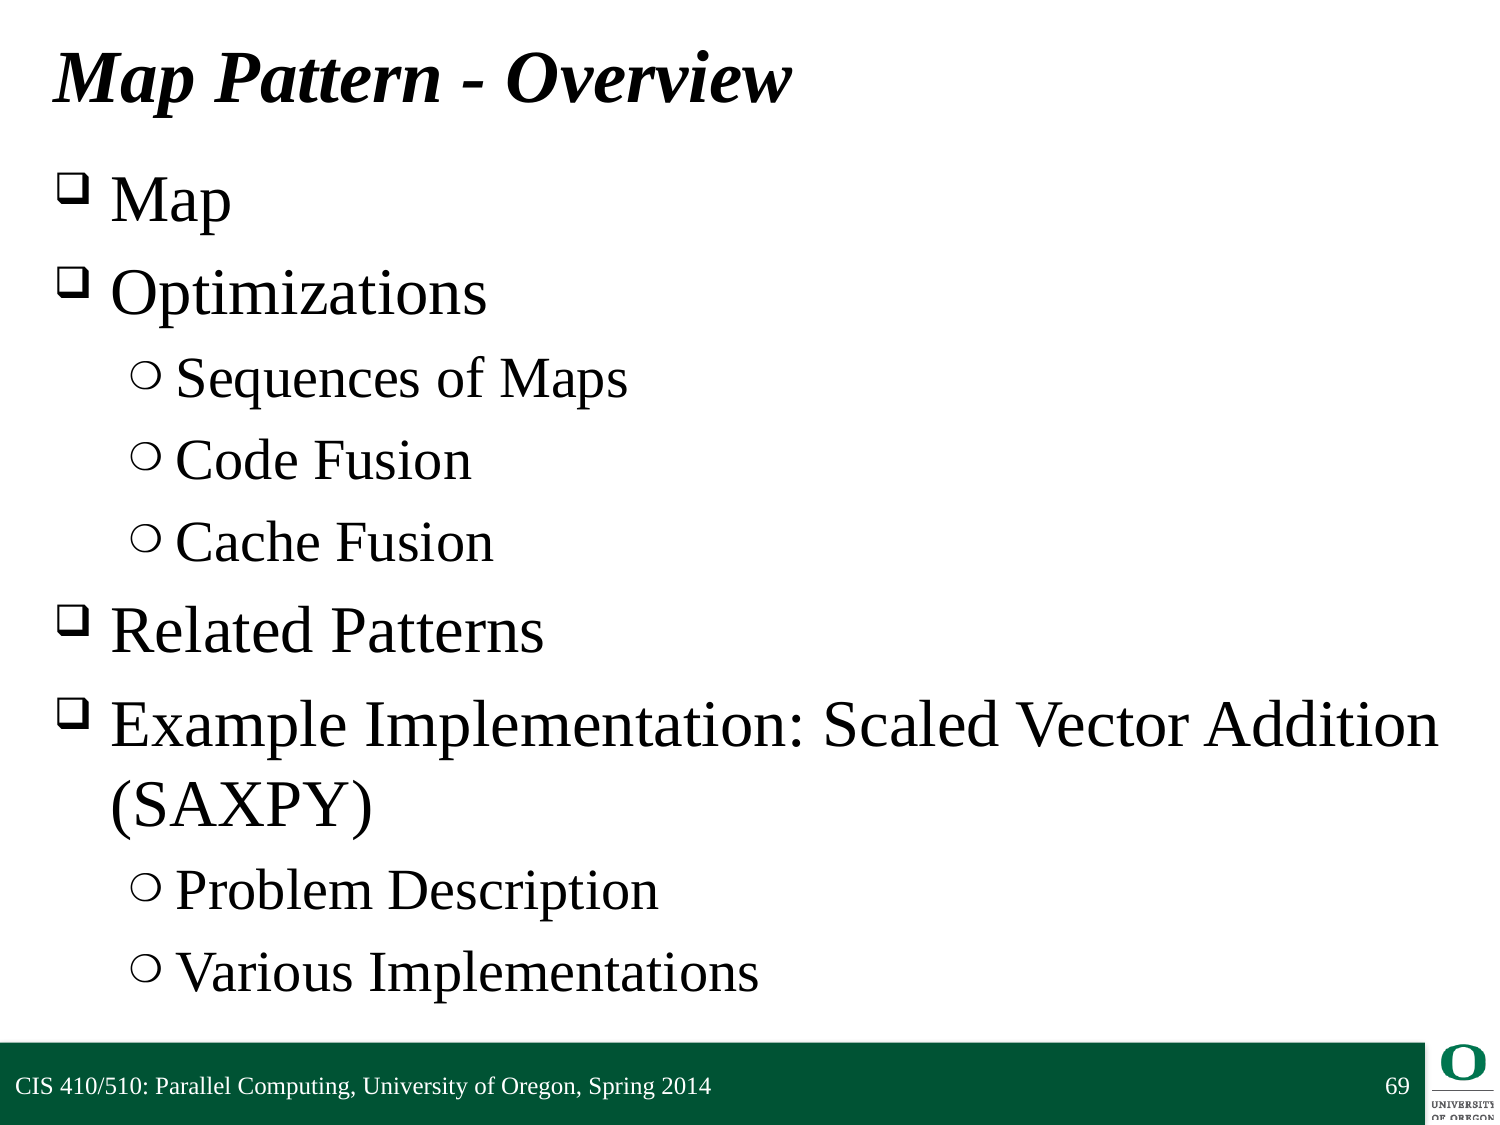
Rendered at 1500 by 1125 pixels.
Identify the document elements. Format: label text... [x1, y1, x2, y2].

list Map Optimizations Sequences of Maps Code Fusion Cache Fusion Related Patterns Example Implementation: Scaled Vector Addition (SAXPY) Problem Description Various Implementations [39, 147, 1500, 1046]
slide_number 69 [1074, 1044, 1425, 1125]
footer CIS 410/510: Parallel Computing, University of Oregon, Spring 2014 [0, 1044, 988, 1125]
title Map Pattern - Overview [39, 0, 1500, 145]
